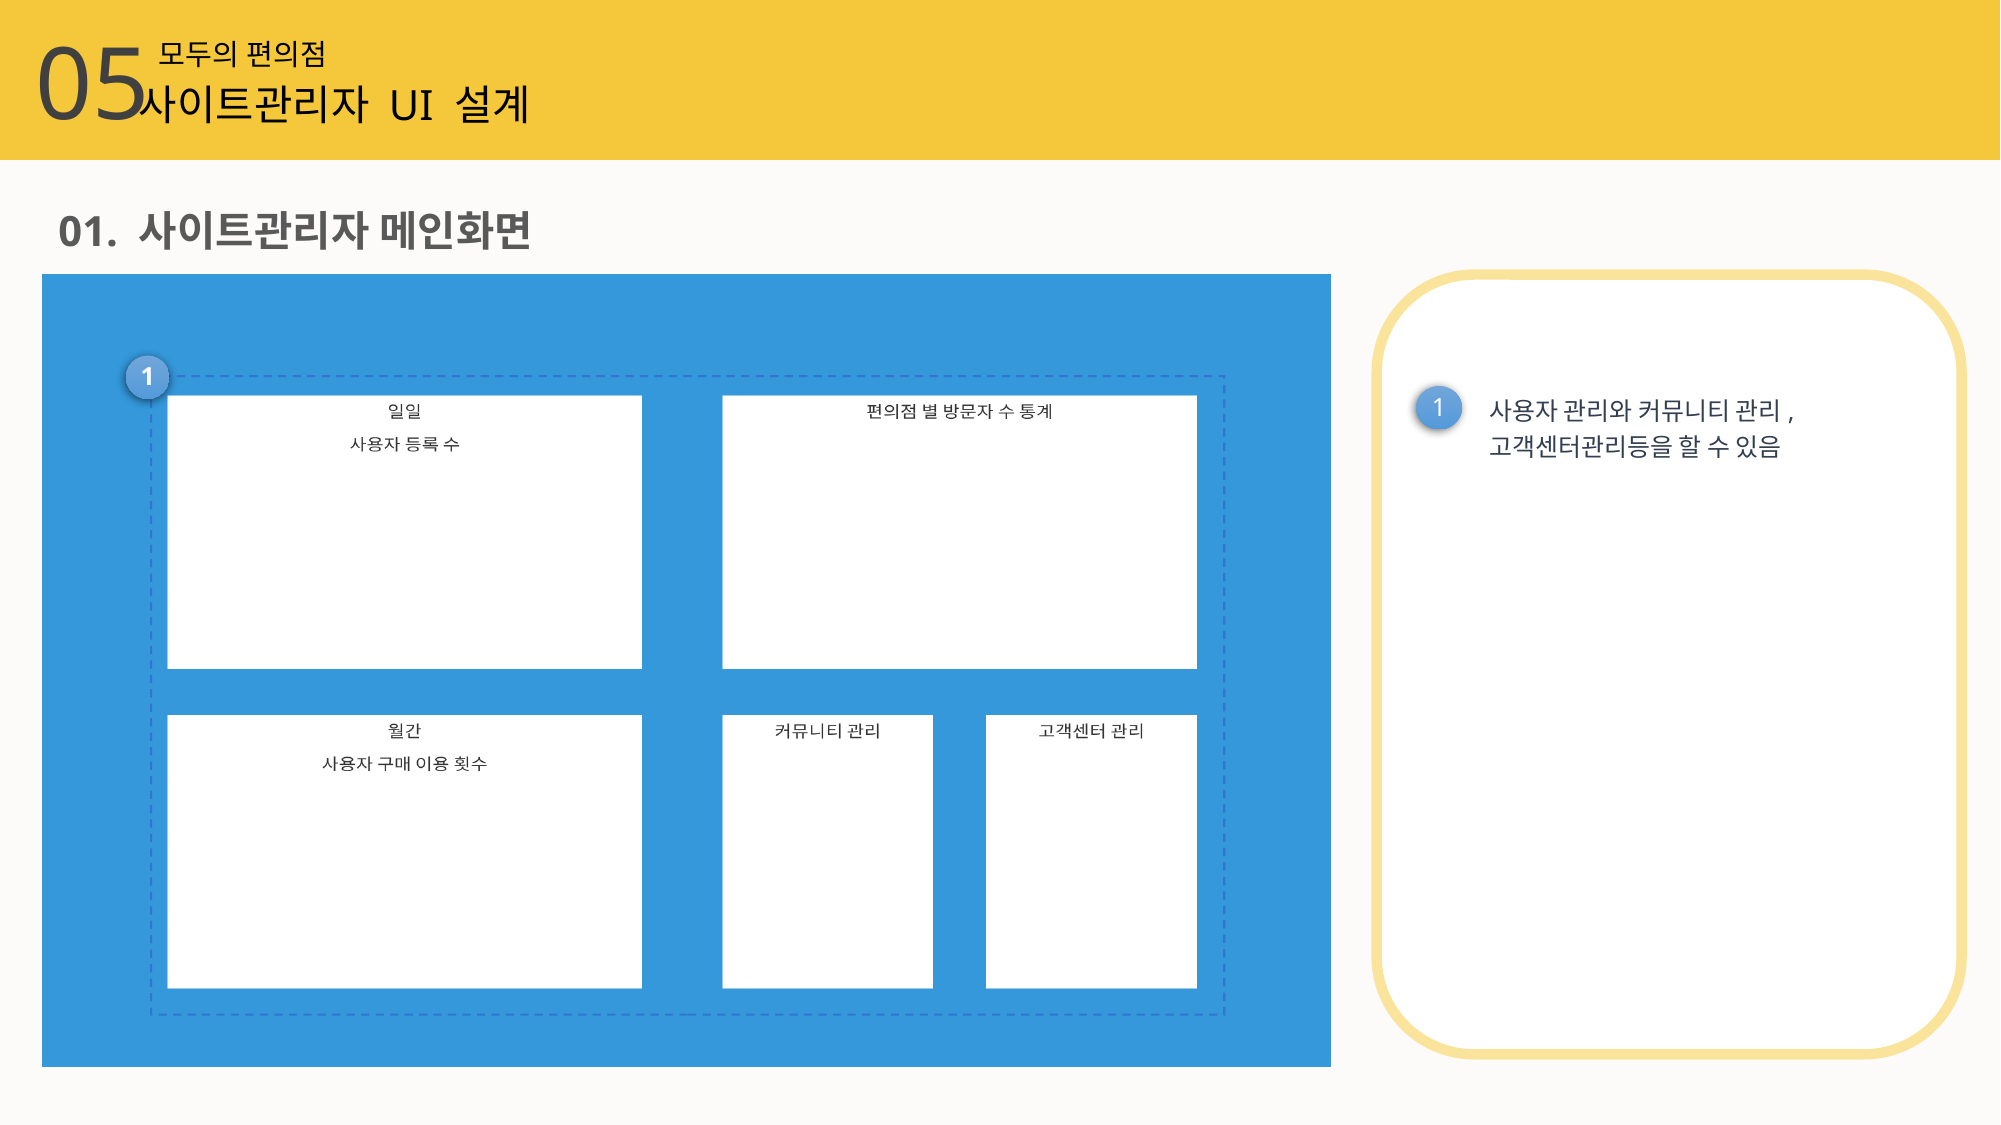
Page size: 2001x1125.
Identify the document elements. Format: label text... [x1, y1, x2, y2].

text_box 01. 사이트관리자 메인화면 [43, 197, 828, 263]
picture [42, 274, 1331, 1067]
text_box [1375, 273, 1963, 1056]
text_box [0, 0, 2000, 161]
text_box 05 [20, 11, 205, 147]
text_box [1416, 381, 1960, 507]
text_box 사이트관리자 UI 설계 [205, 71, 547, 137]
text_box 모두의 편의점 [205, 28, 343, 71]
